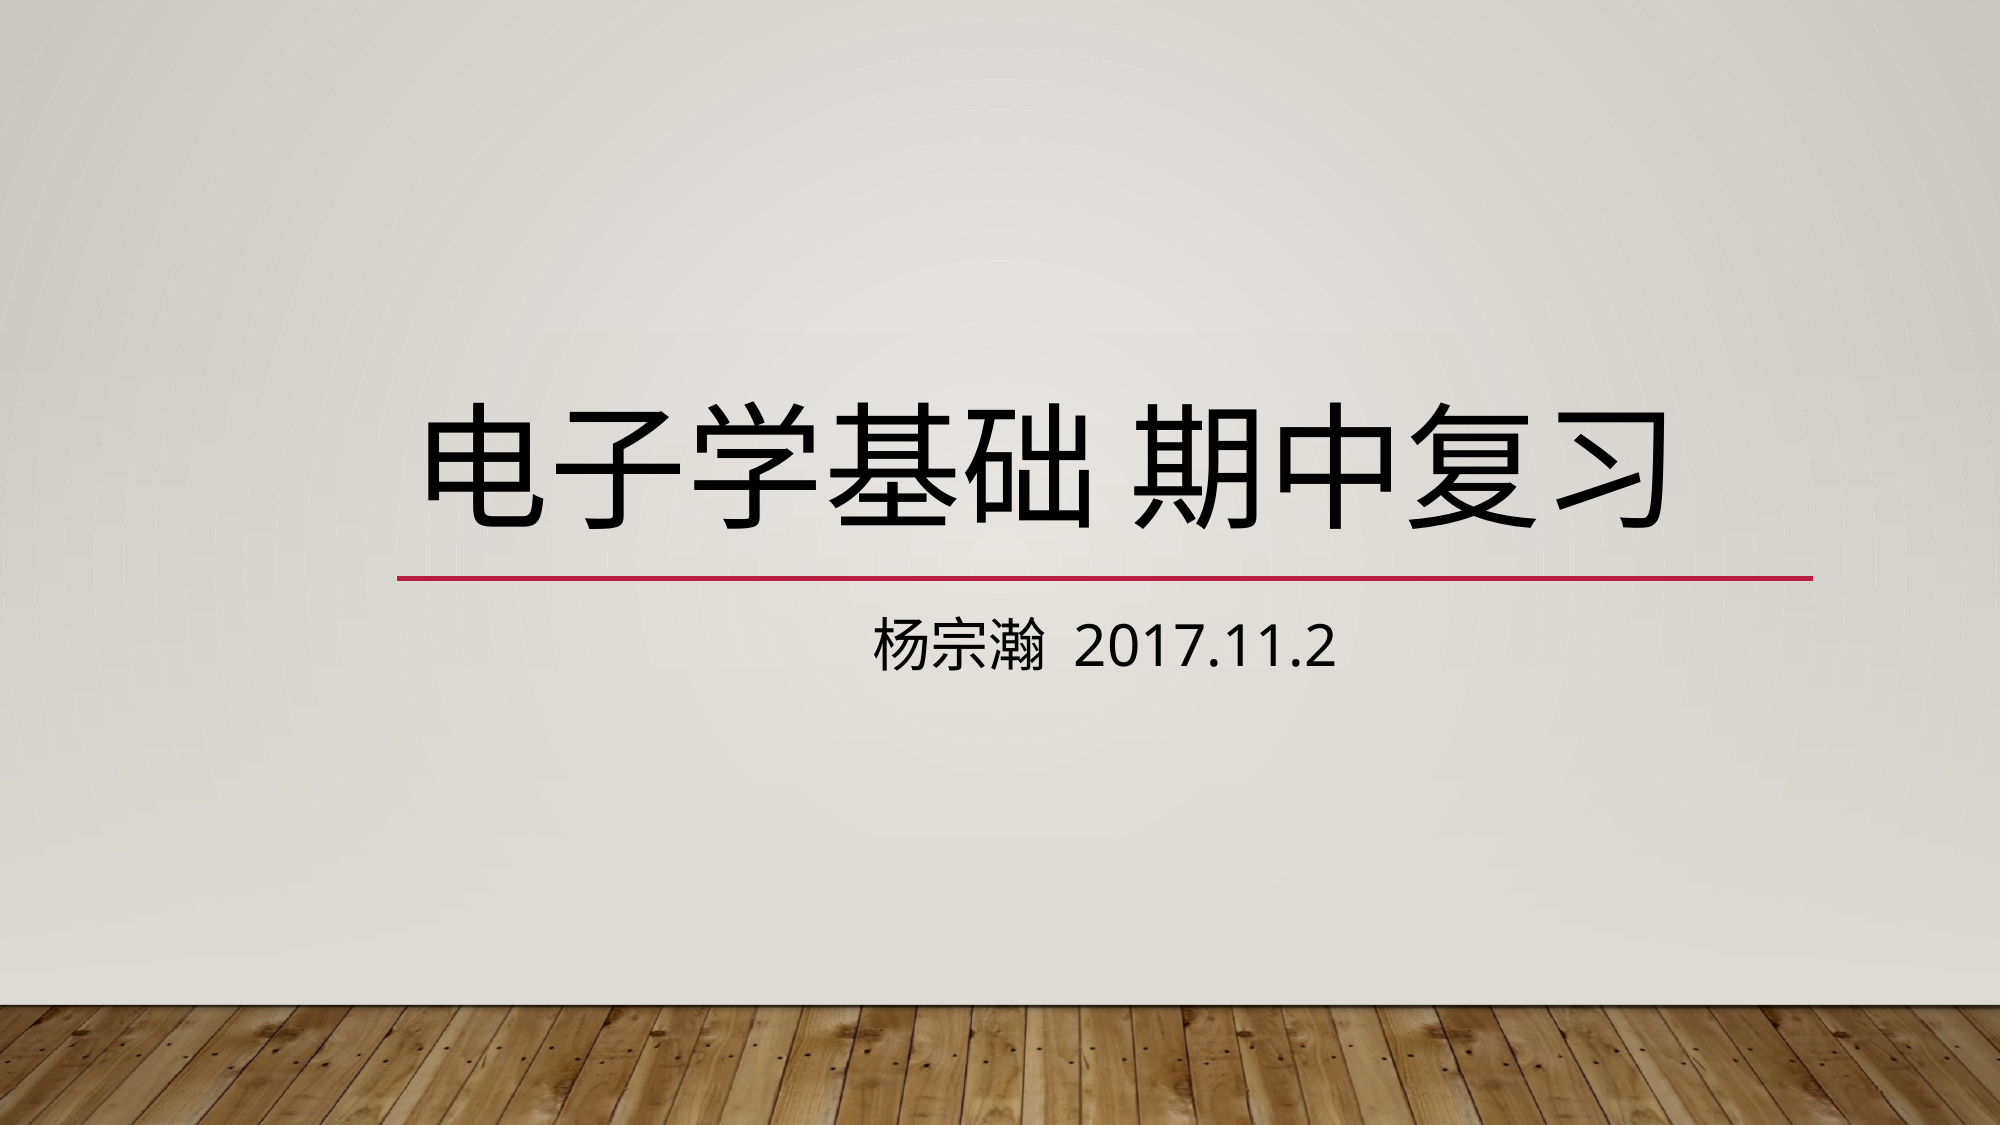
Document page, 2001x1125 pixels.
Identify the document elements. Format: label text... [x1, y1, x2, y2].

subtitle 杨宗瀚 2017.11.2 [396, 579, 1814, 799]
picture [0, 1005, 2000, 1125]
title 电子学基础 期中复习 [396, 131, 1814, 549]
